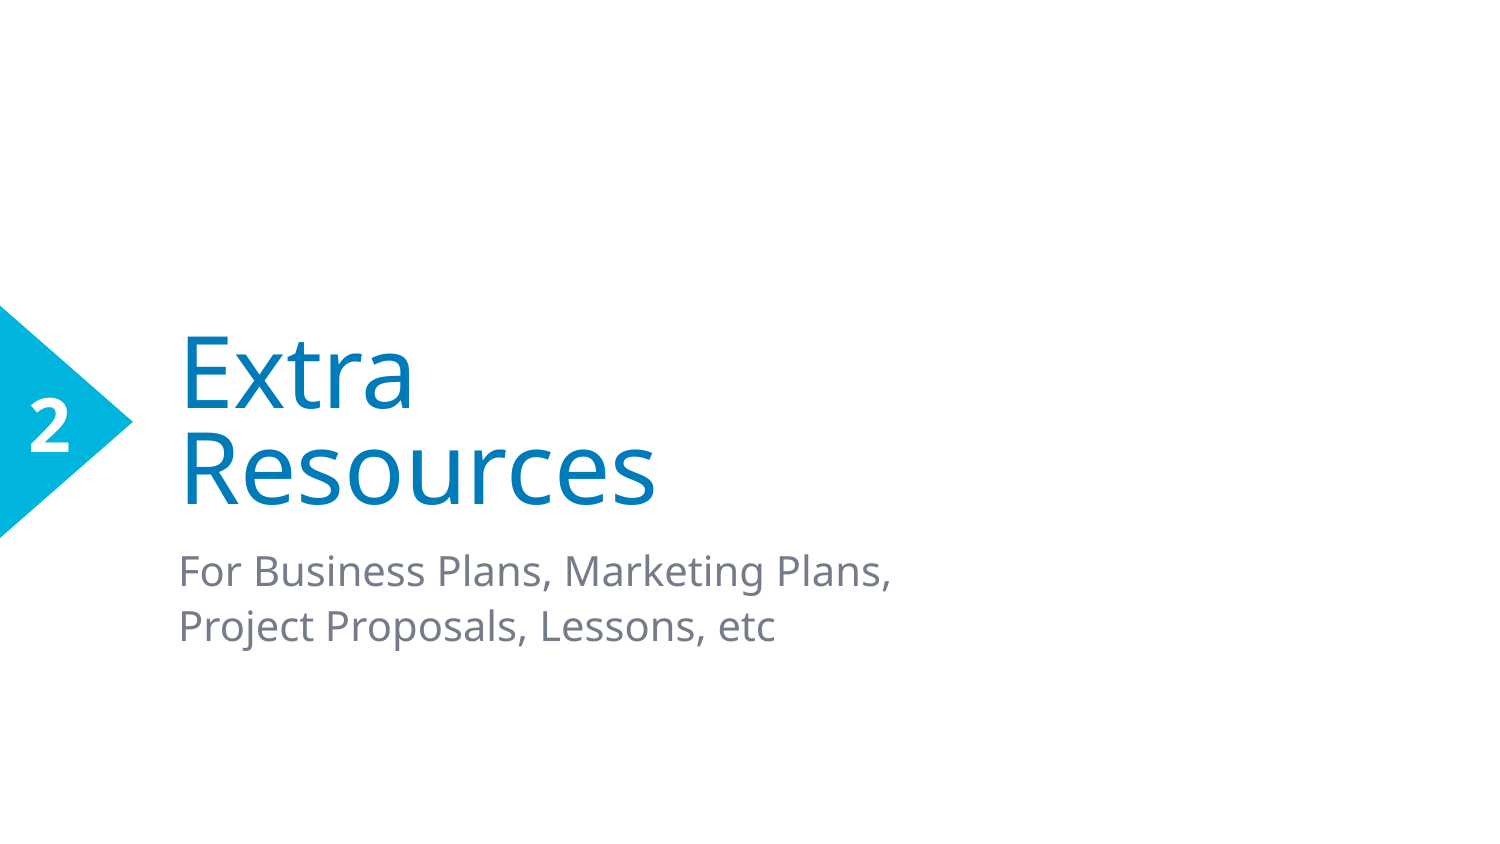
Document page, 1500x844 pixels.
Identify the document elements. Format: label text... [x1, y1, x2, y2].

text_box 2 [0, 306, 100, 540]
title Extra Resources [178, 333, 913, 524]
subtitle For Business Plans, Marketing Plans, Project Proposals, Lessons, etc [178, 539, 913, 603]
